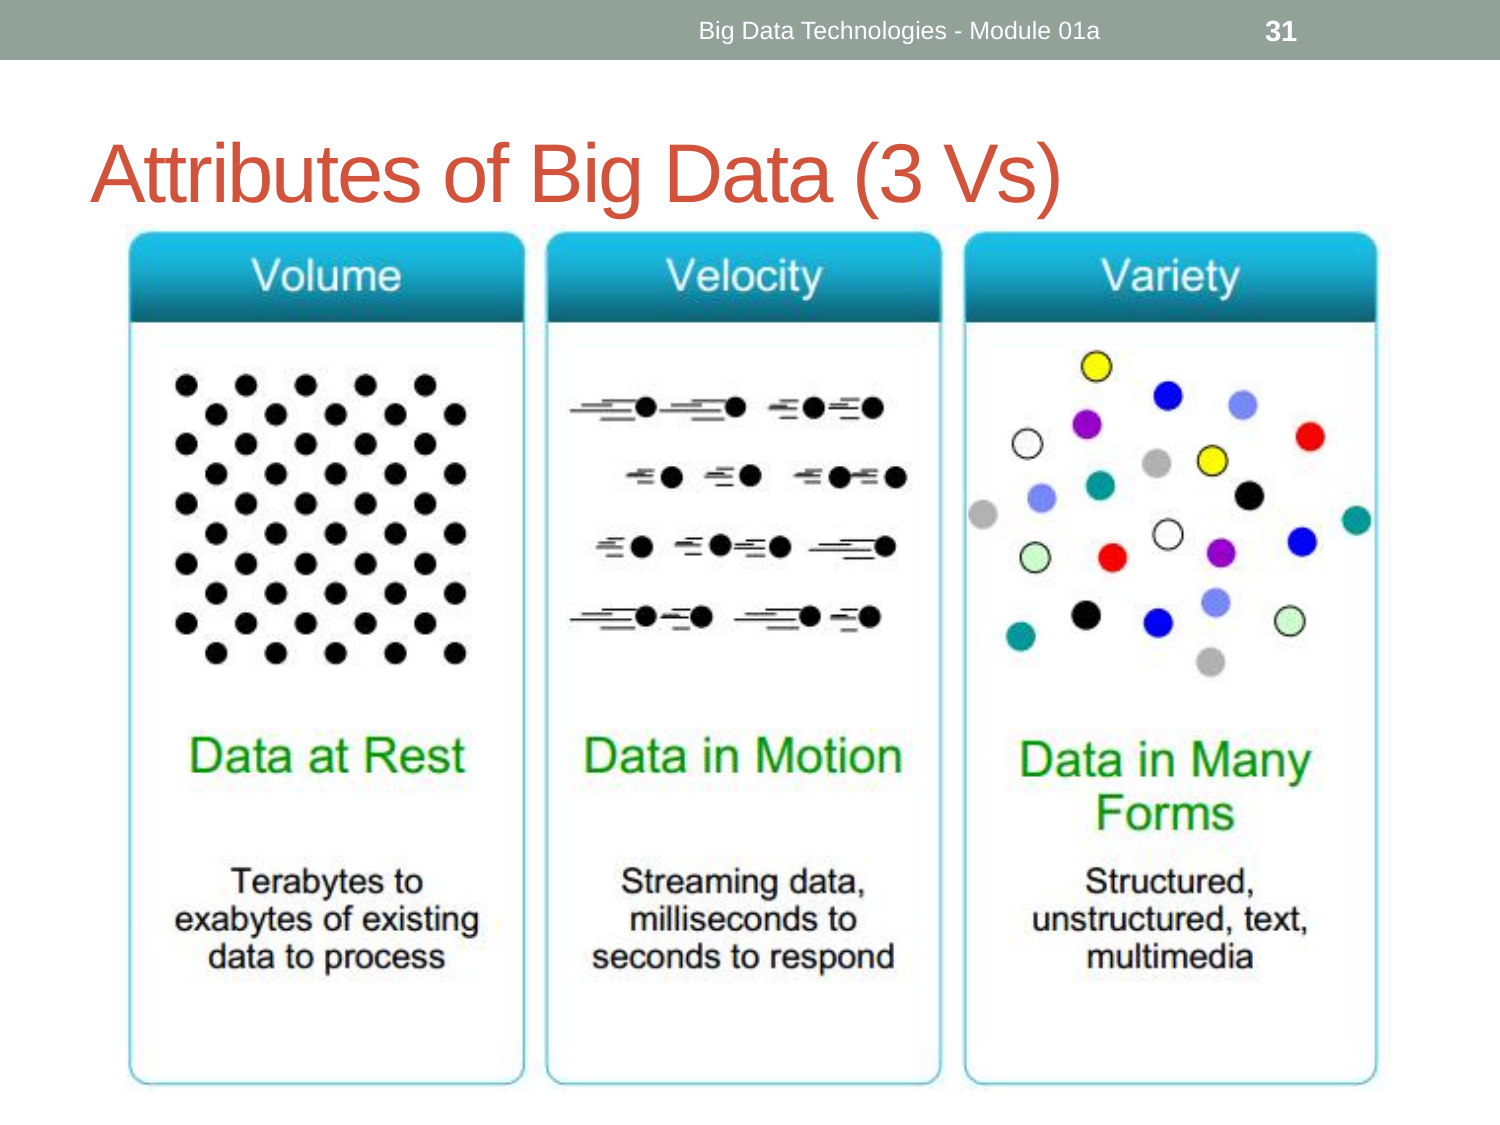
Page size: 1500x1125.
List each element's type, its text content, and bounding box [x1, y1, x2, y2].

picture [124, 224, 1391, 1092]
slide_number 31 [1250, 3, 1425, 57]
title Attributes of Big Data (3 Vs) [75, 87, 1425, 250]
footer Big Data Technologies - Module 01a [562, 3, 1238, 57]
